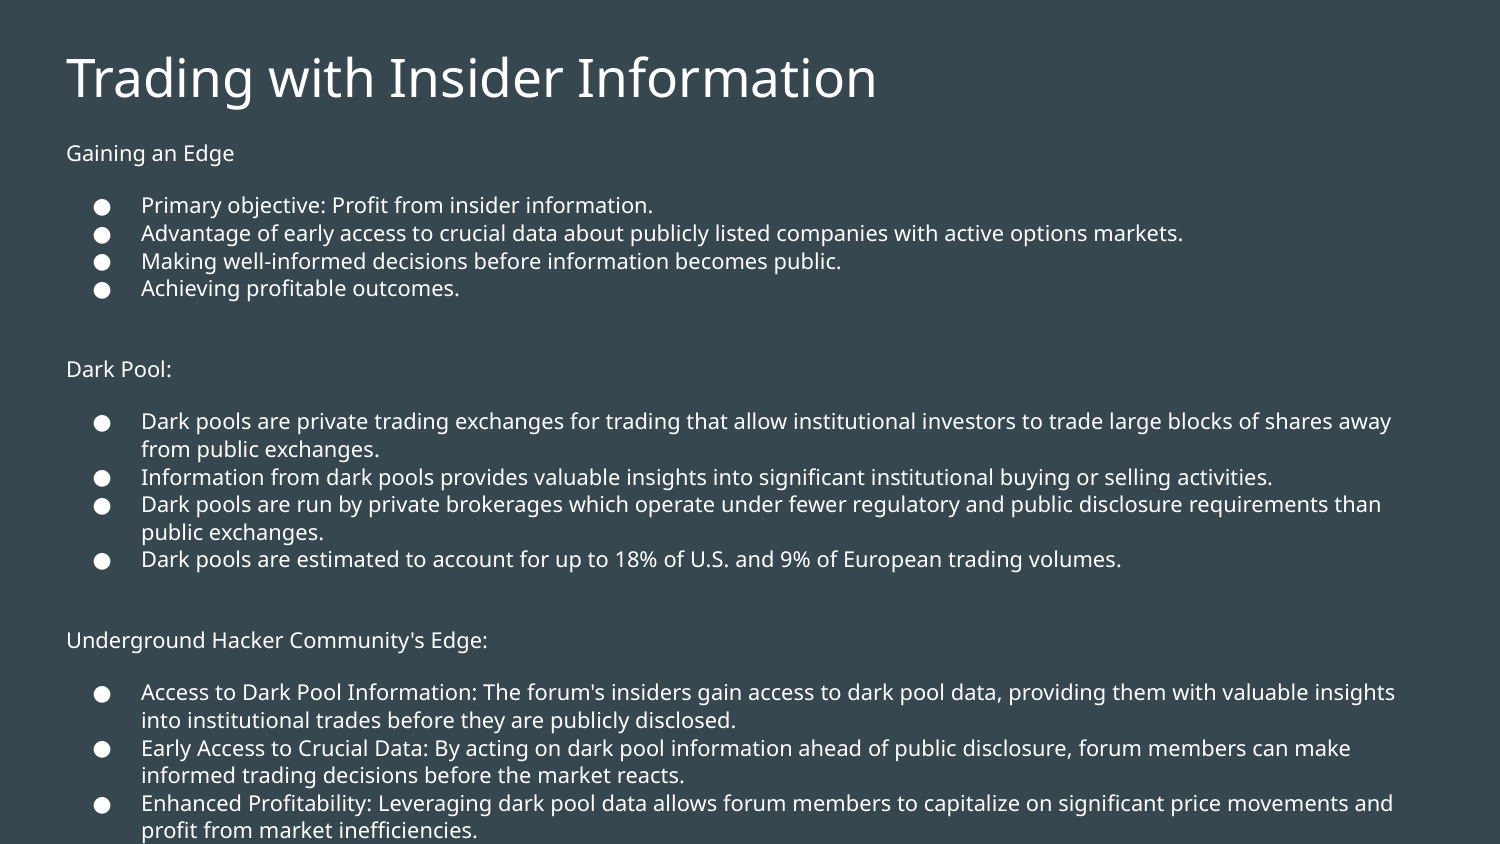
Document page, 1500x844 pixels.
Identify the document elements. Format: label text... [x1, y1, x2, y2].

list Gaining an Edge Primary objective: Profit from insider information. Advantage of early access to crucial data about publicly listed companies with active options markets. Making well-informed decisions before information becomes public. Achieving profitable outcomes. Dark Pool: Dark pools are private trading exchanges for trading that allow institutional investors to trade large blocks of shares away from public exchanges. Information from dark pools provides valuable insights into significant institutional buying or selling activities. Dark pools are run by private brokerages which operate under fewer regulatory and public disclosure requirements than public exchanges. Dark pools are estimated to account for up to 18% of U.S. and 9% of European trading volumes. Underground Hacker Community's Edge: Access to Dark Pool Information: The forum's insiders gain access to dark pool data, providing them with valuable insights into institutional trades before they are publicly disclosed. Early Access to Crucial Data: By acting on dark pool information ahead of public disclosure, forum members can make informed trading decisions before the market reacts. Enhanced Profitability: Leveraging dark pool data allows forum members to capitalize on significant price movements and profit from market inefficiencies. [51, 123, 1449, 684]
title Trading with Insider Information [51, 29, 1449, 123]
